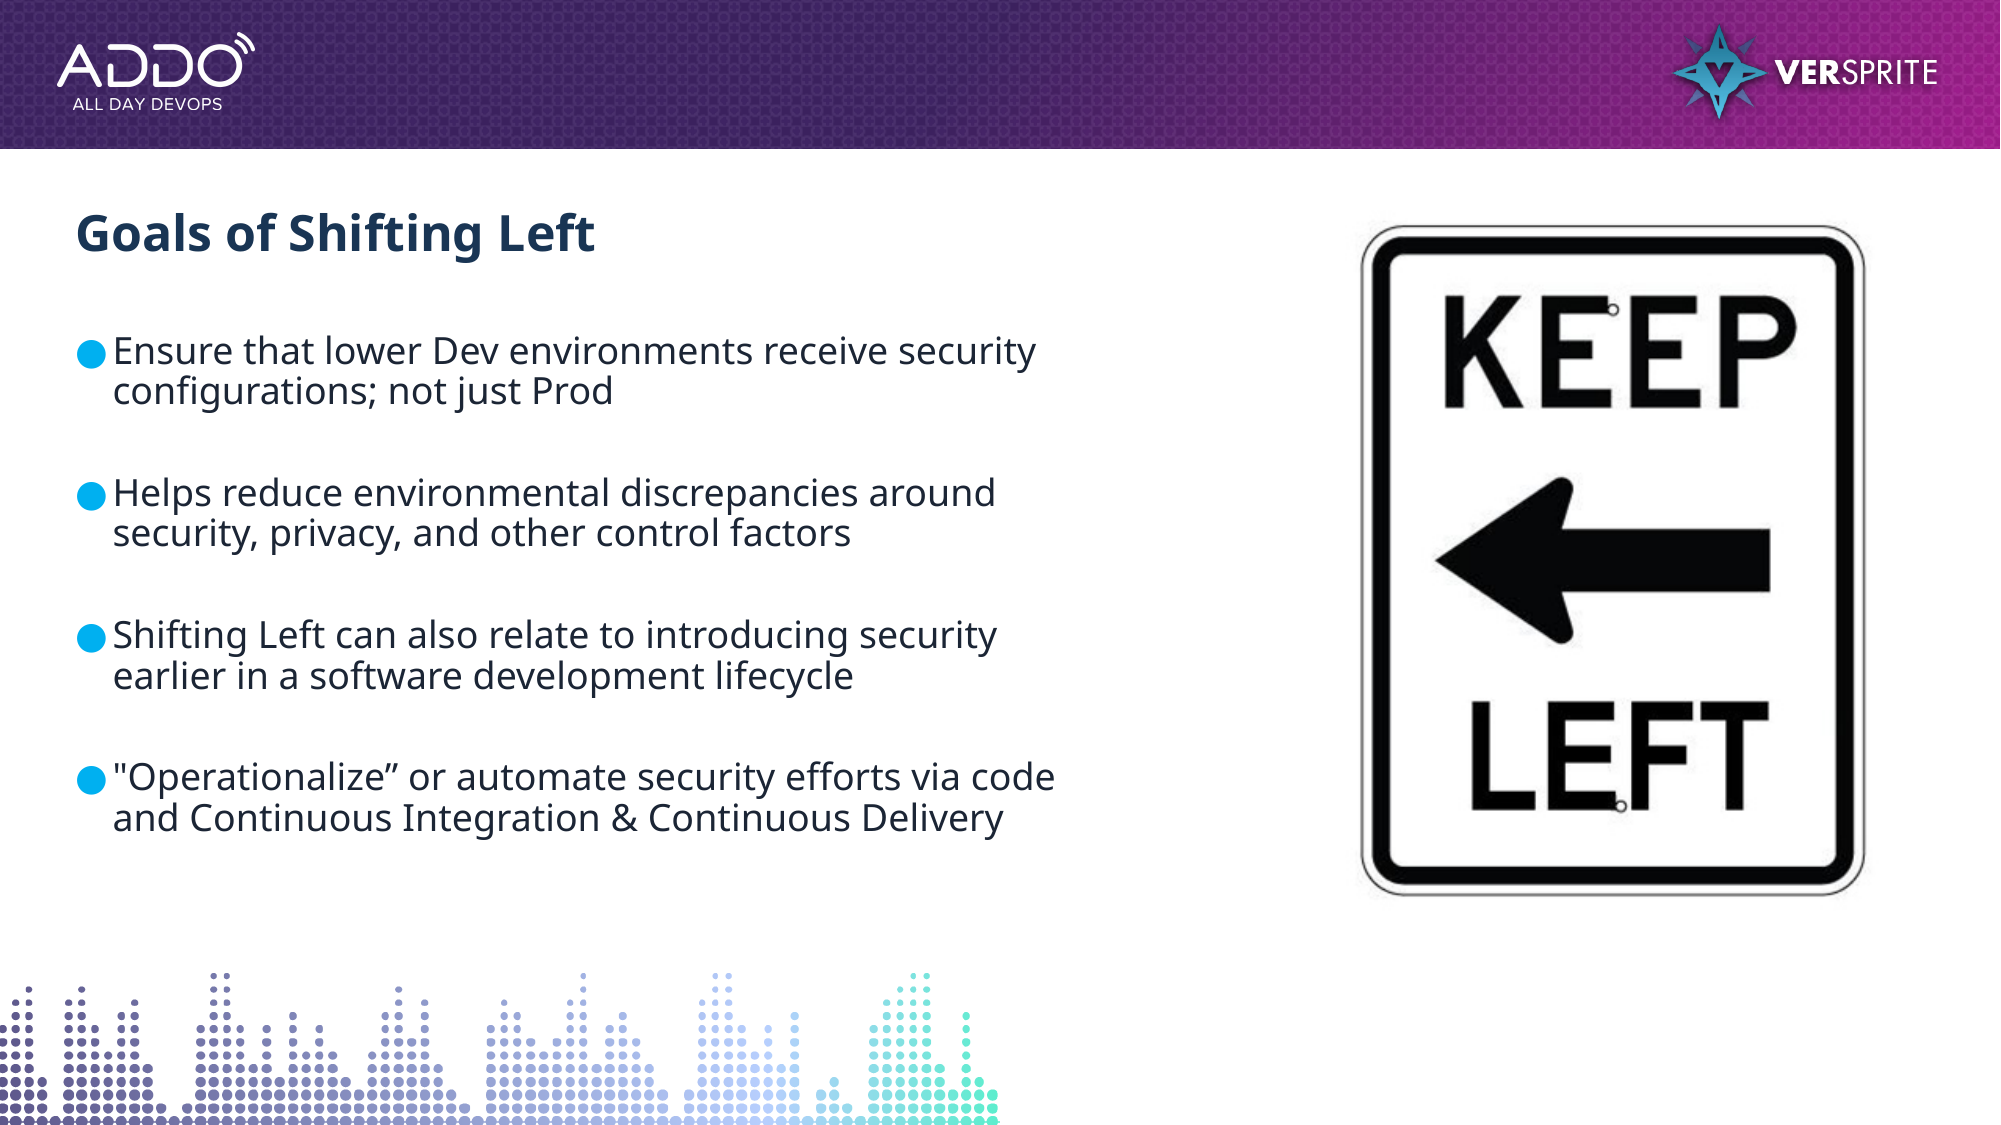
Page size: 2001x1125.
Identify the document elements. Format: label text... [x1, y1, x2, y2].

text_box Goals of Shifting Left Ensure that lower Dev environments receive security configurations; not just Prod Helps reduce environmental discrepancies around security, privacy, and other control factors Shifting Left can also relate to introducing security earlier in a software development lifecycle "Operationalize” or automate security efforts via code and Continuous Integration & Continuous Delivery [0, 194, 1135, 1017]
picture [1671, 22, 1937, 120]
picture [57, 32, 255, 110]
picture [1345, 210, 1879, 915]
picture [0, 1017, 1000, 1125]
